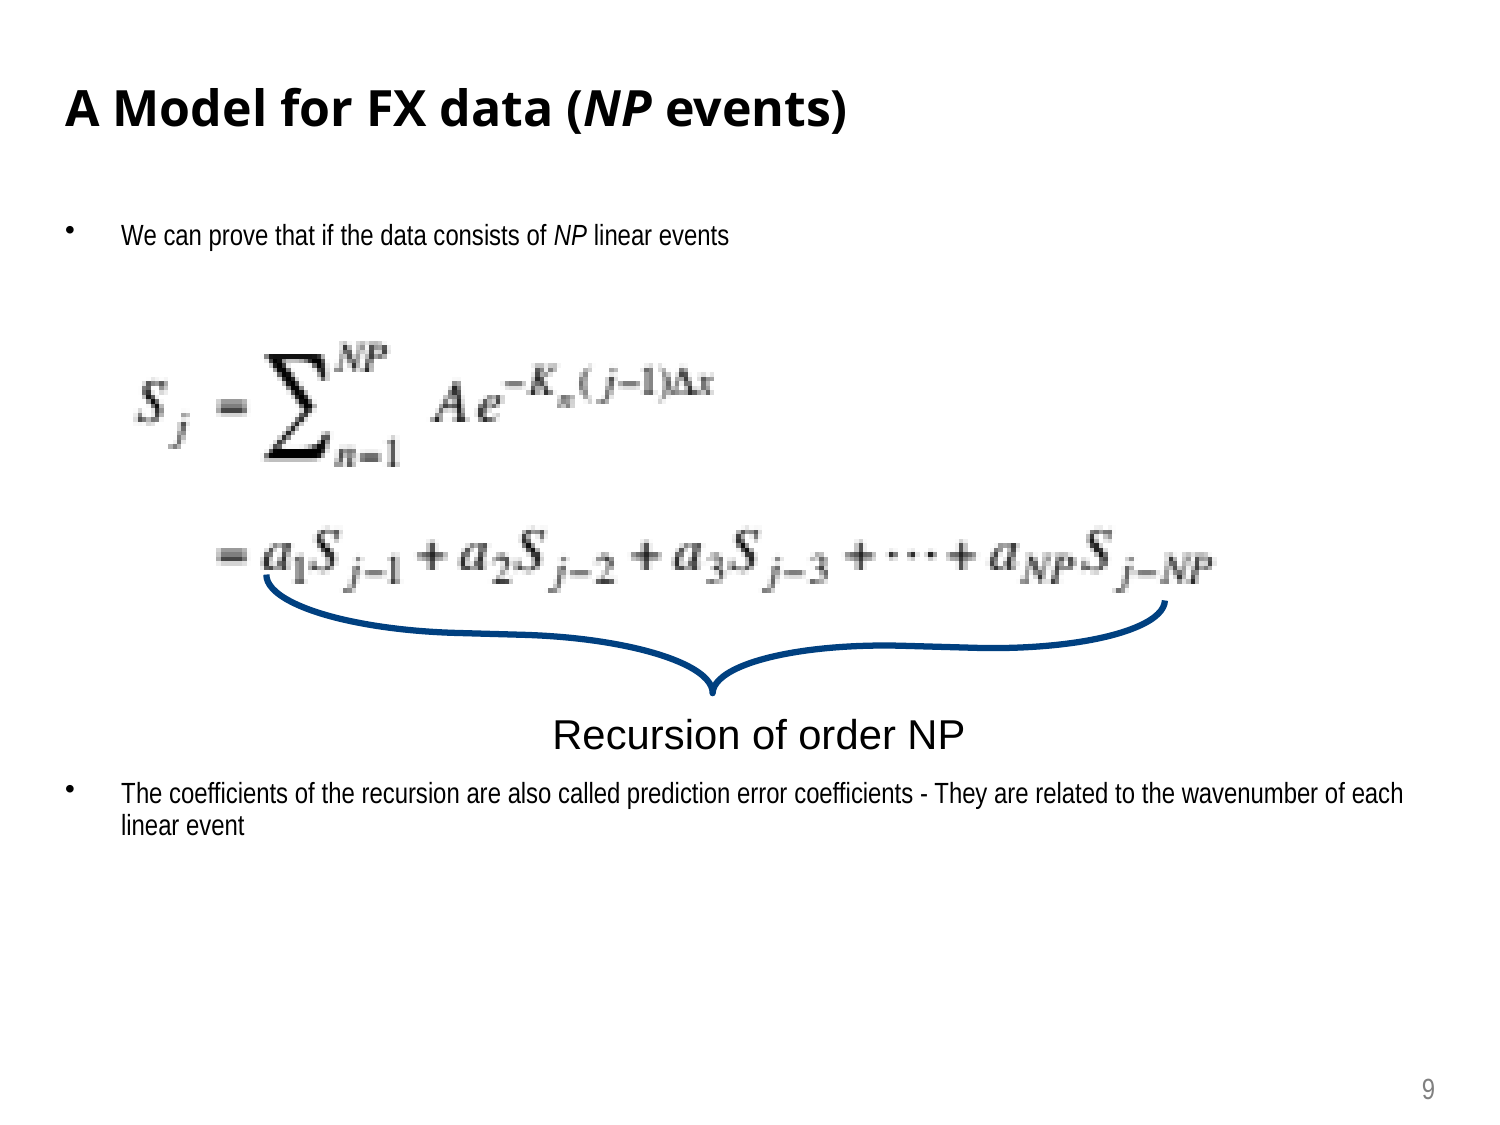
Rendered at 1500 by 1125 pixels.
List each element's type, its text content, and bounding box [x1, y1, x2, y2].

text_box Recursion of order NP [537, 699, 1238, 766]
list We can prove that if the data consists of NP linear events The coefficients of the recursion are also called prediction error coefficients - They are related to the wavenumber of each linear event [49, 212, 1451, 1026]
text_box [124, 274, 1218, 593]
text_box [291, 602, 1165, 694]
slide_number 9 [1137, 1062, 1451, 1113]
title A Model for FX data (NP events) [49, 49, 1451, 163]
